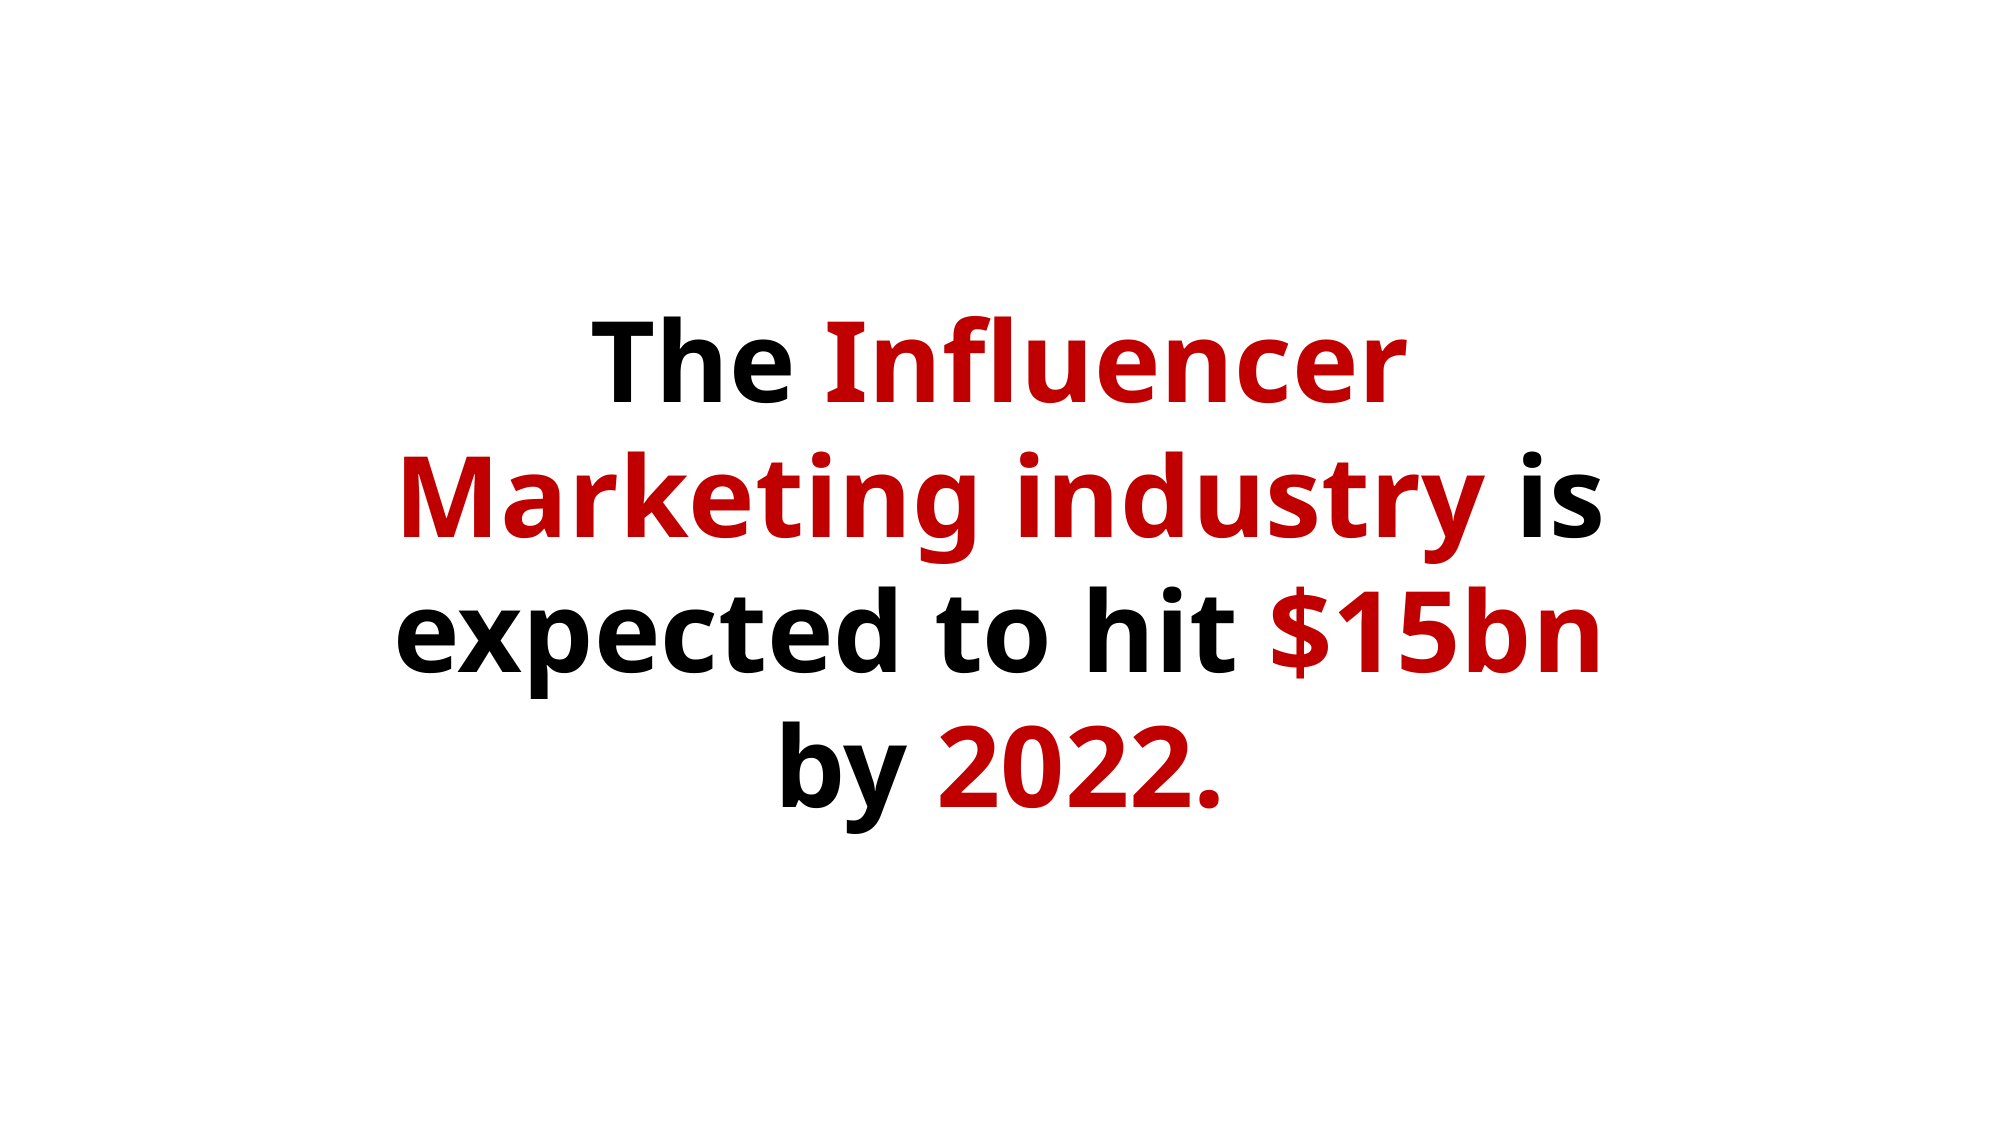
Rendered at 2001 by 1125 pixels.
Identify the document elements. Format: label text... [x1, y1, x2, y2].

text_box The Influencer Marketing industry is expected to hit $15bn by 2022. [300, 282, 1700, 837]
